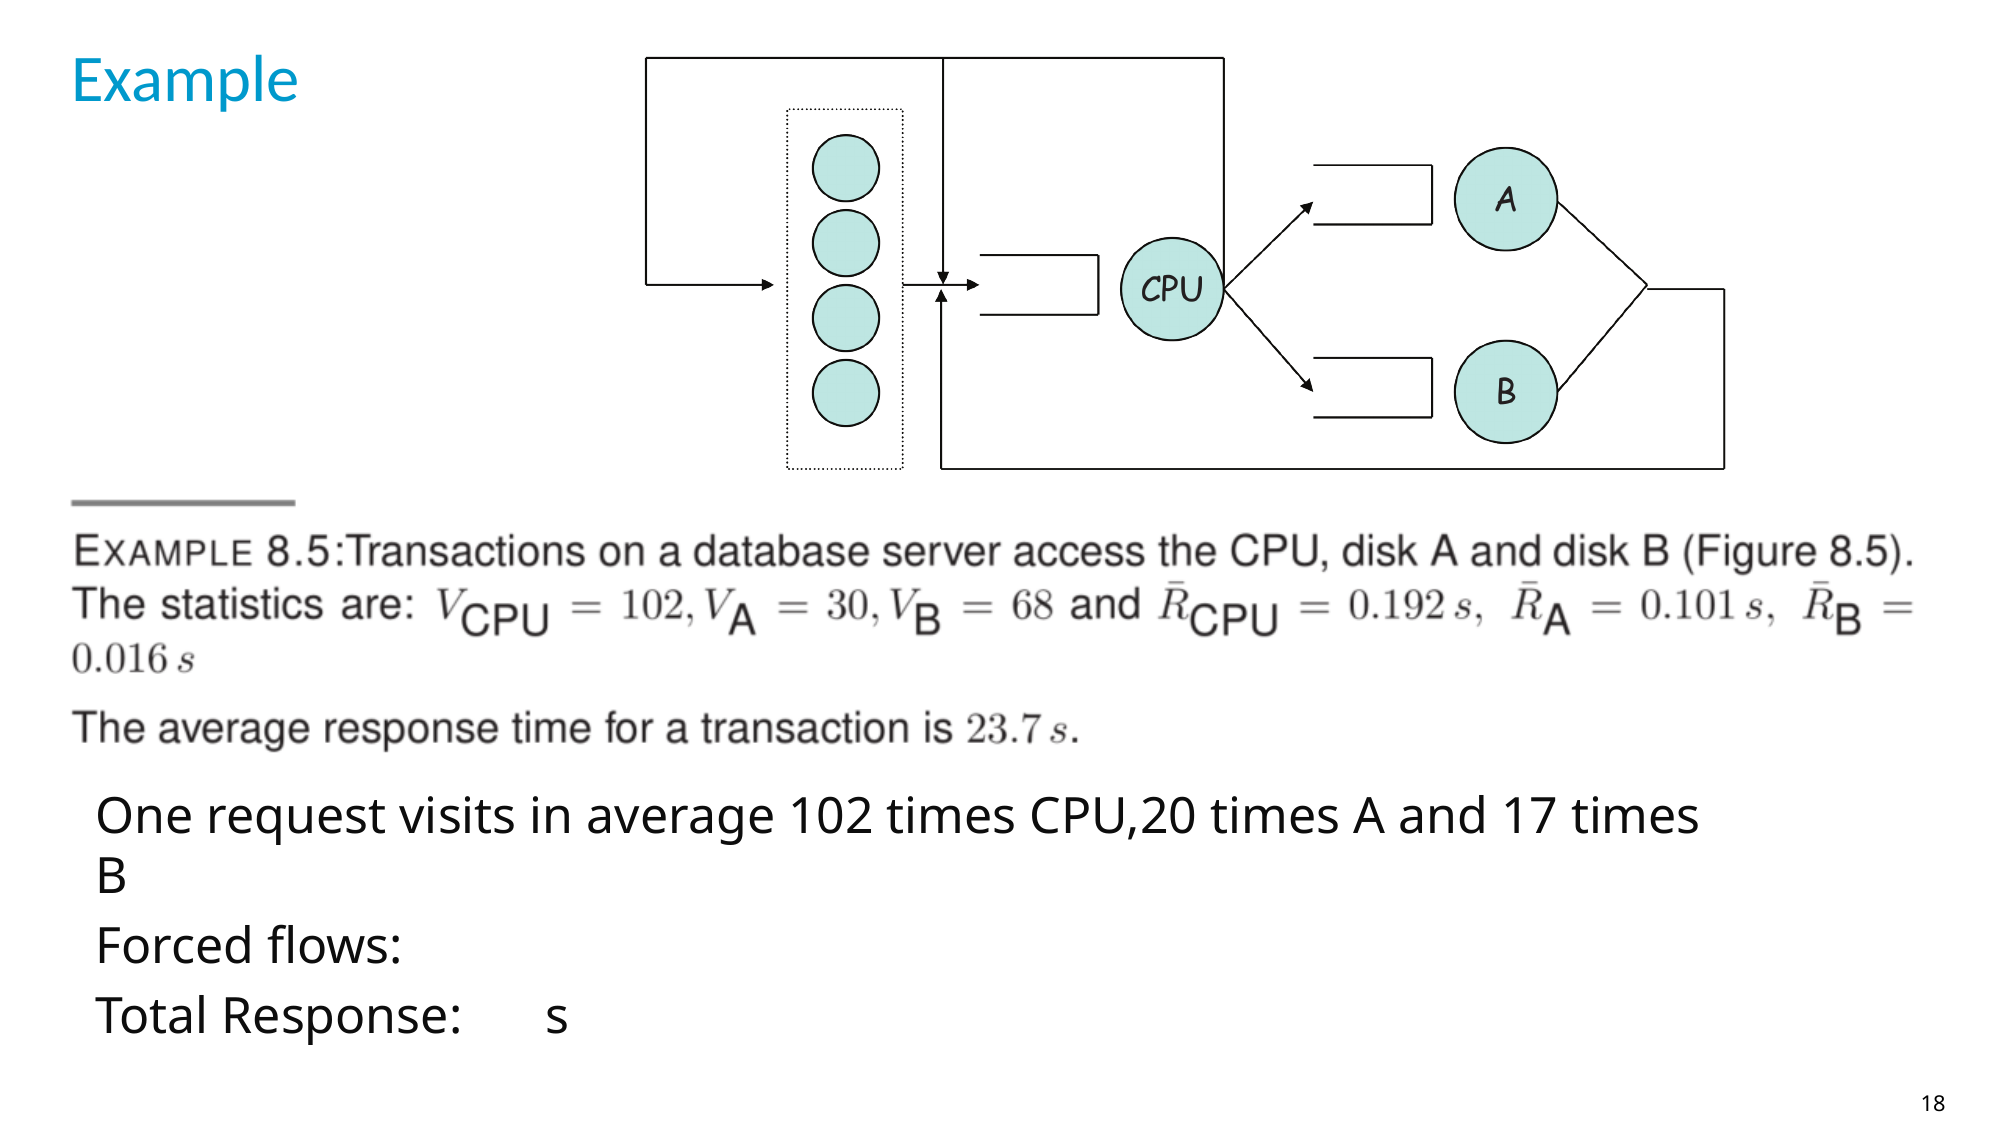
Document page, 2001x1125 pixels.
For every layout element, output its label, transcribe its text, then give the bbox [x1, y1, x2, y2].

footer 18 [1866, 1082, 2000, 1125]
title Example [56, 0, 1872, 150]
picture [48, 486, 1952, 755]
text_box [577, 24, 1773, 483]
